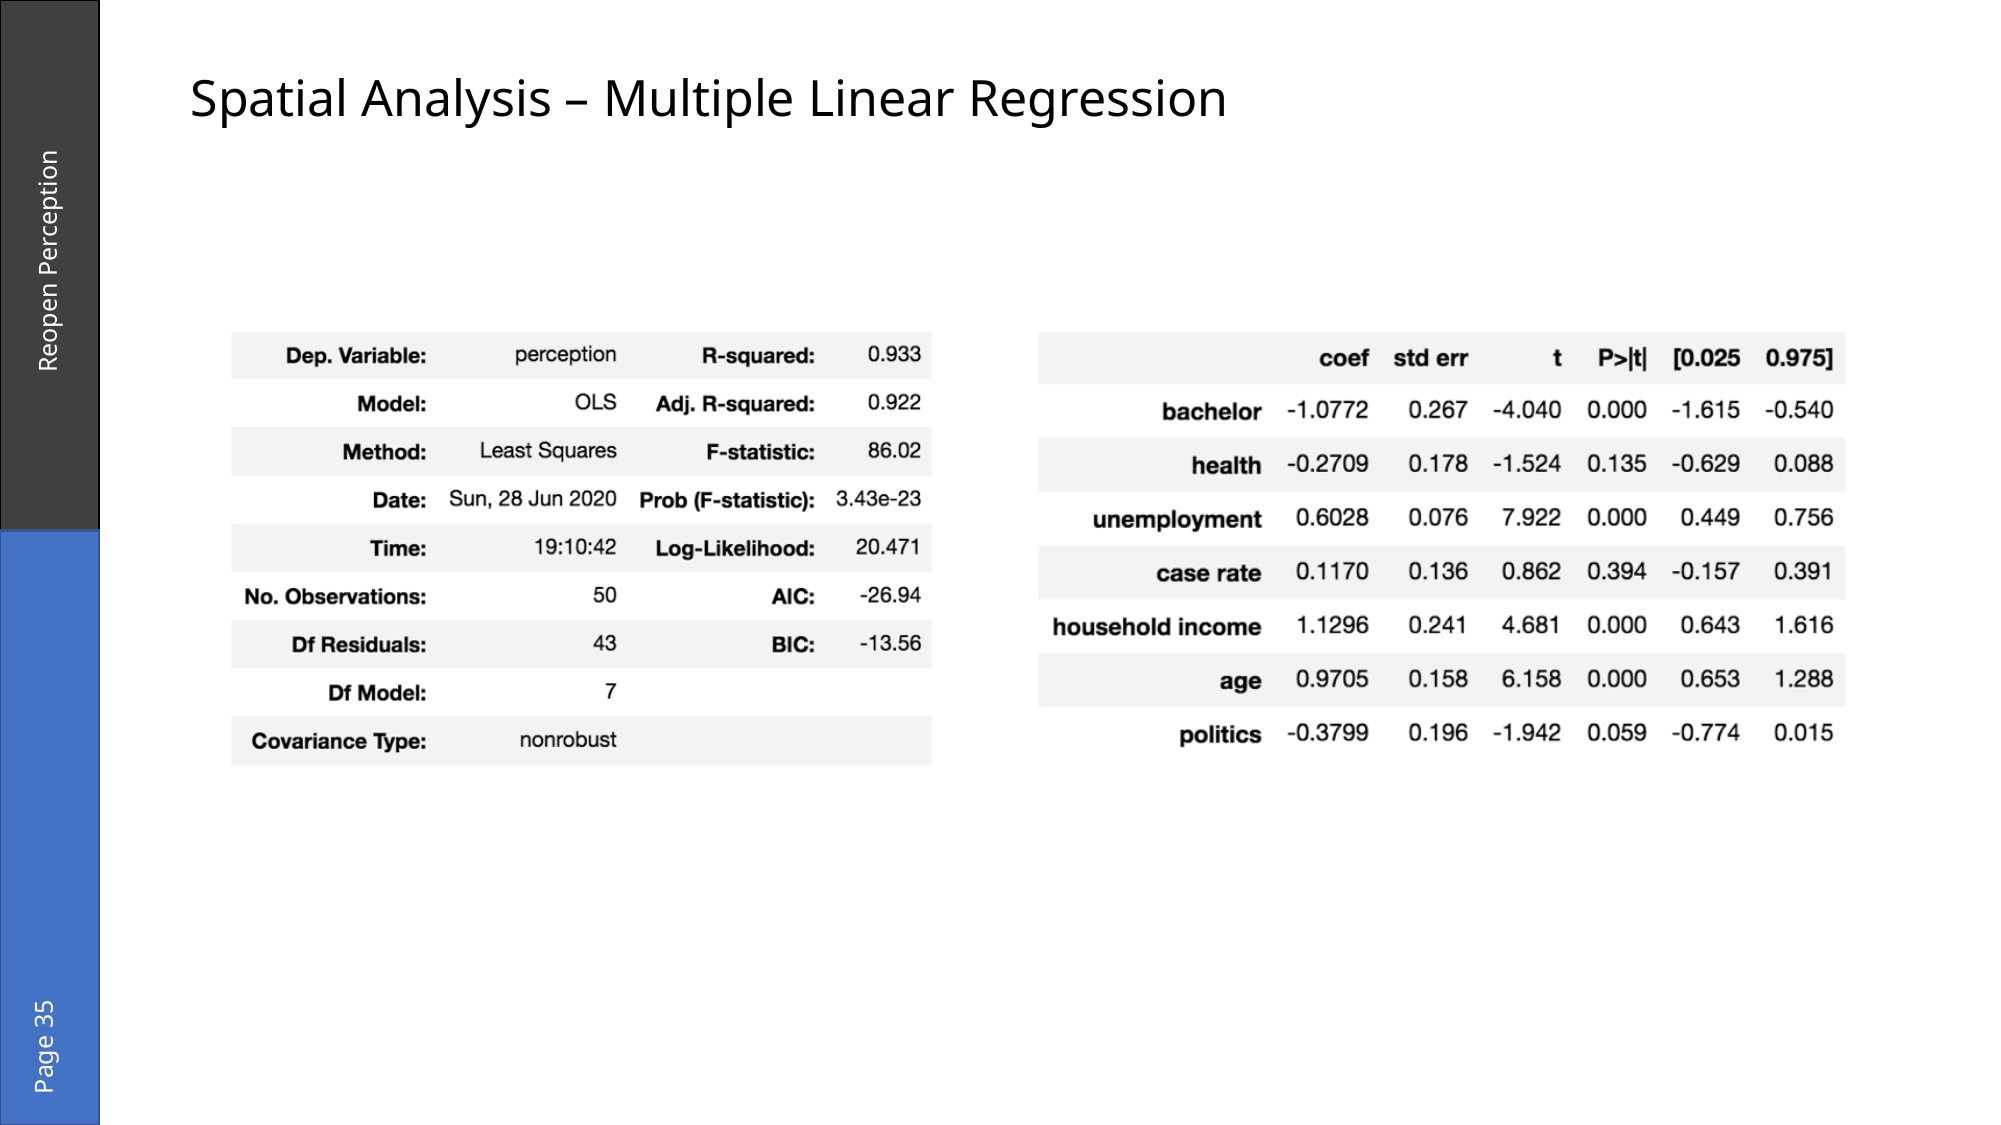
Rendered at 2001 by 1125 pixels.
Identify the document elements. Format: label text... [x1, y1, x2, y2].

text_box [0, 529, 100, 1125]
text_box Spatial Analysis – Multiple Linear Regression [175, 59, 1244, 134]
text_box [0, 0, 100, 529]
text_box Reopen Perception [1, 135, 62, 531]
slide_number Page 35 [0, 985, 60, 1125]
picture [1036, 332, 1861, 773]
picture [230, 332, 944, 773]
